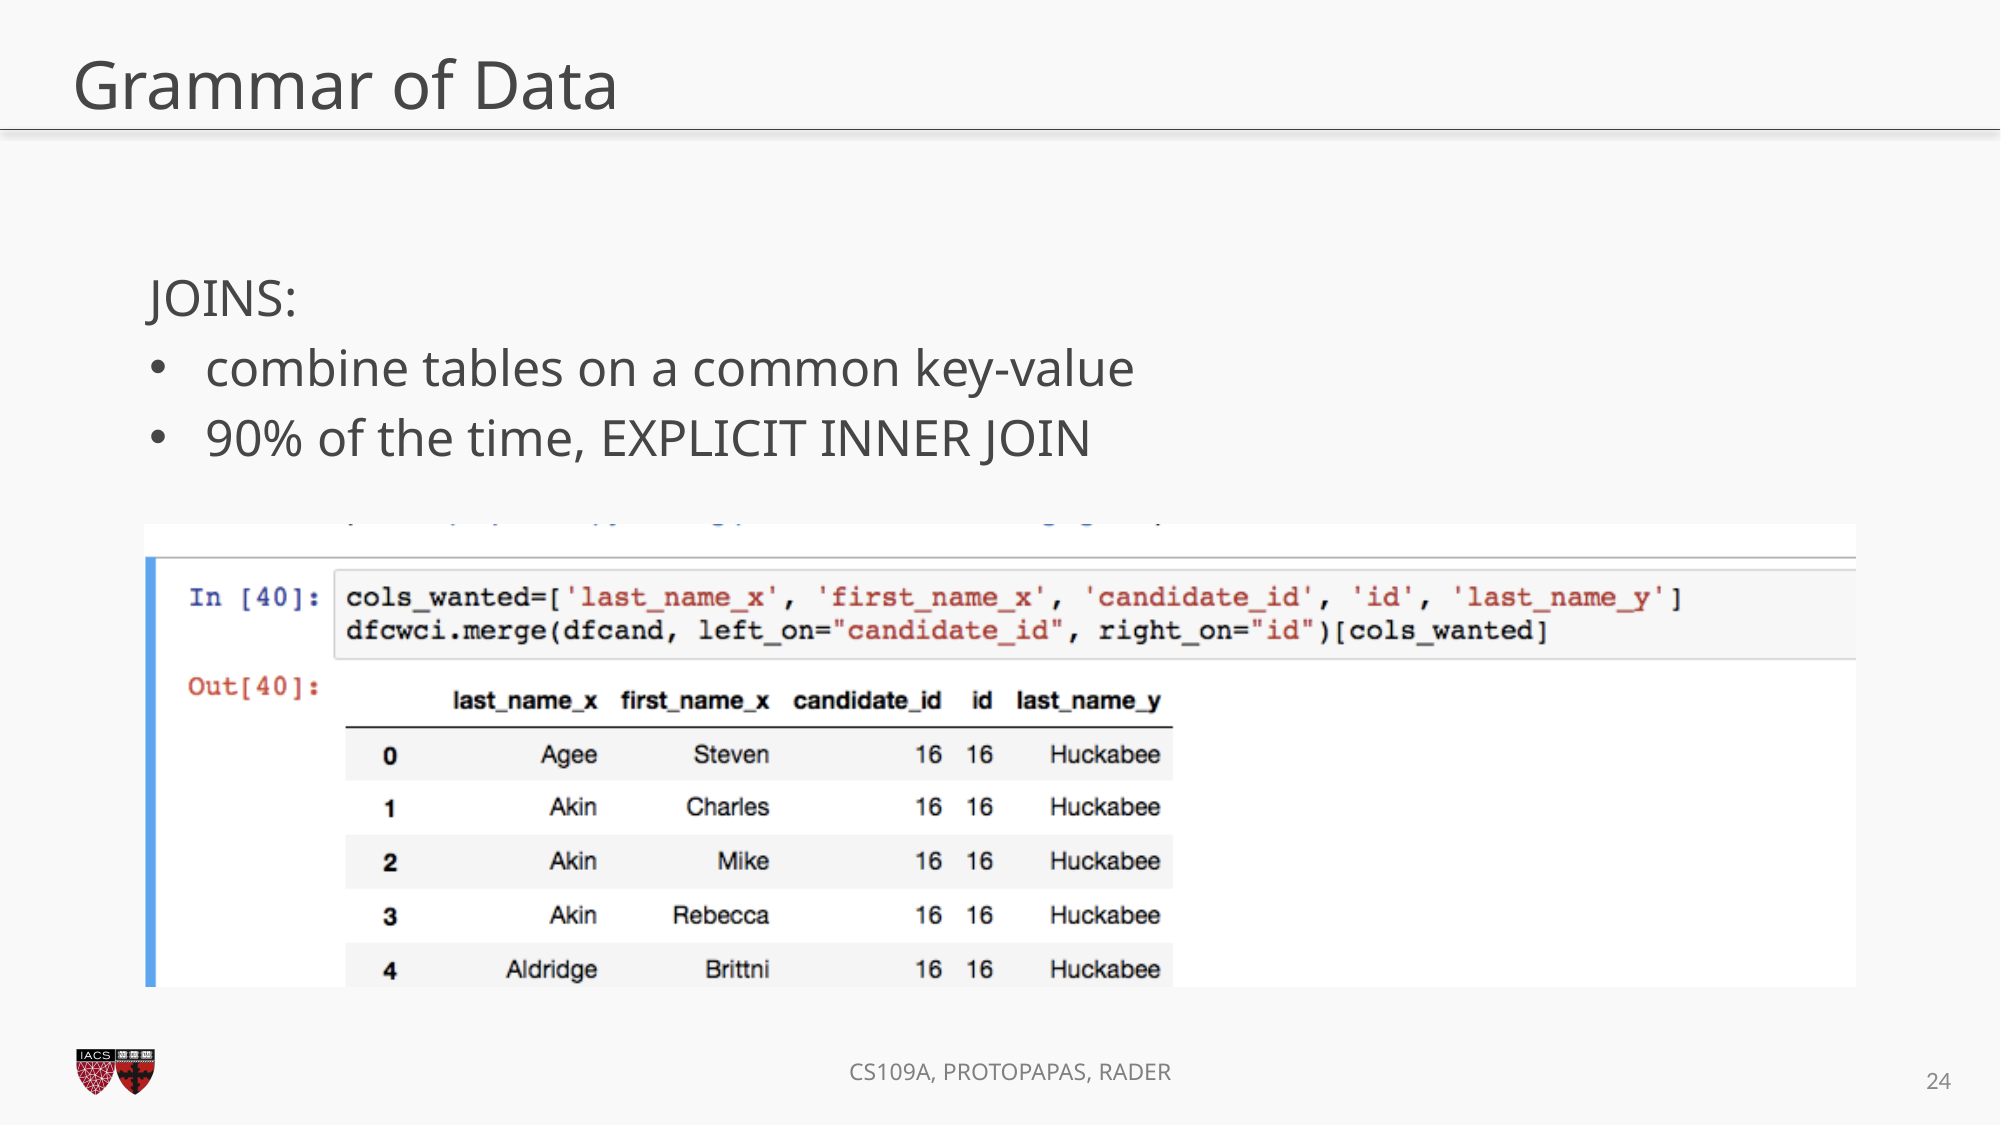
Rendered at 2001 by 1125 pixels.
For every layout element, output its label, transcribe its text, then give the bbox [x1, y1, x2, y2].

picture [75, 1049, 155, 1095]
title Grammar of Data [57, 35, 1943, 162]
slide_number 23 [1500, 1050, 1967, 1110]
picture [144, 524, 1856, 987]
list JOINS: combine tables on a common key-value 90% of the time, EXPLICIT INNER JOIN [134, 258, 1740, 605]
